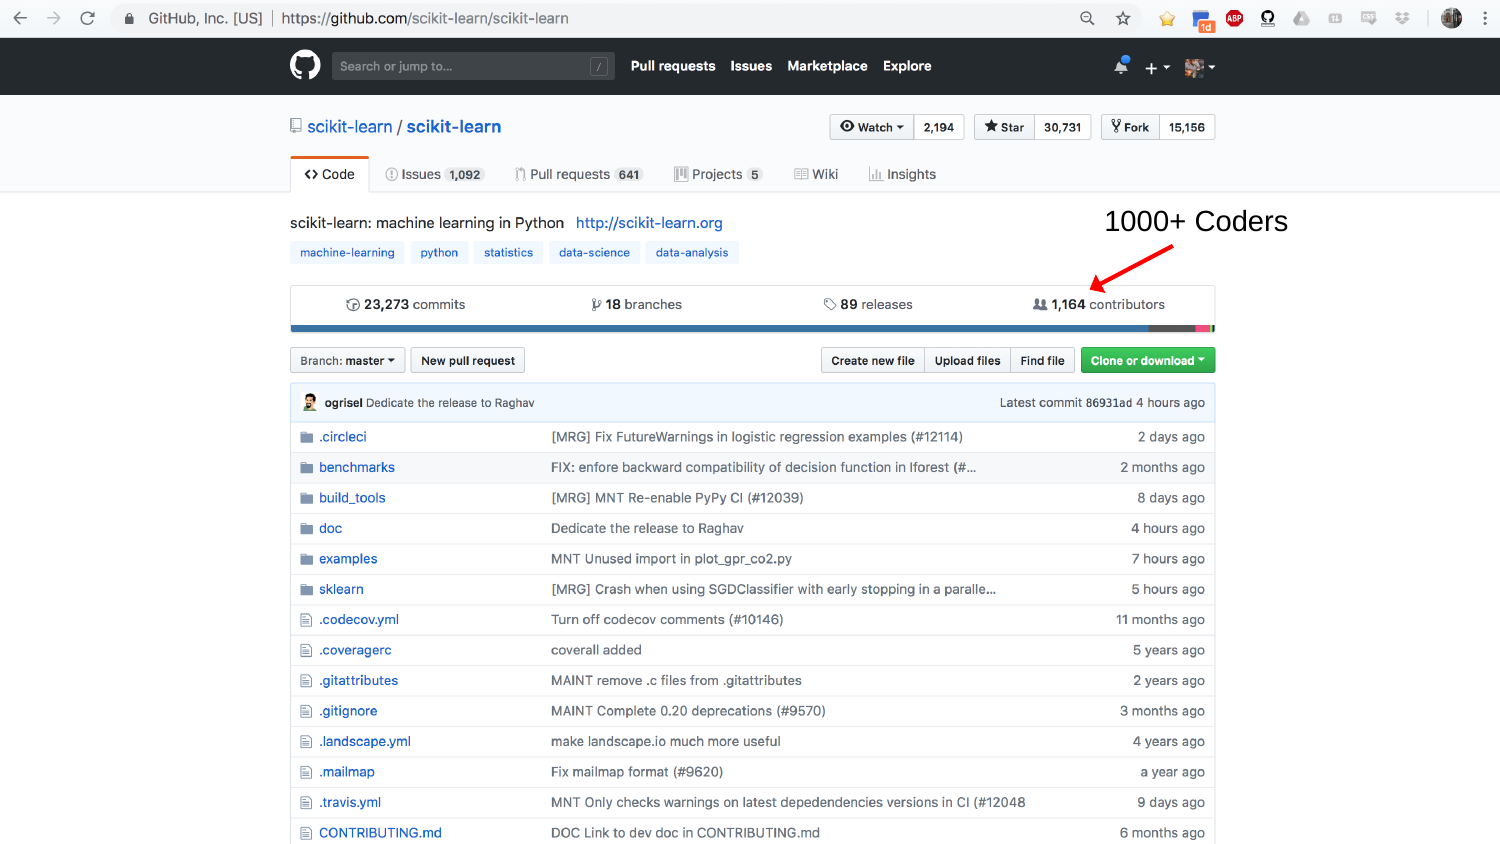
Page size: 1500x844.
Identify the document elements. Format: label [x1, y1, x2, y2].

picture [0, 0, 1500, 844]
text_box [1089, 245, 1174, 290]
